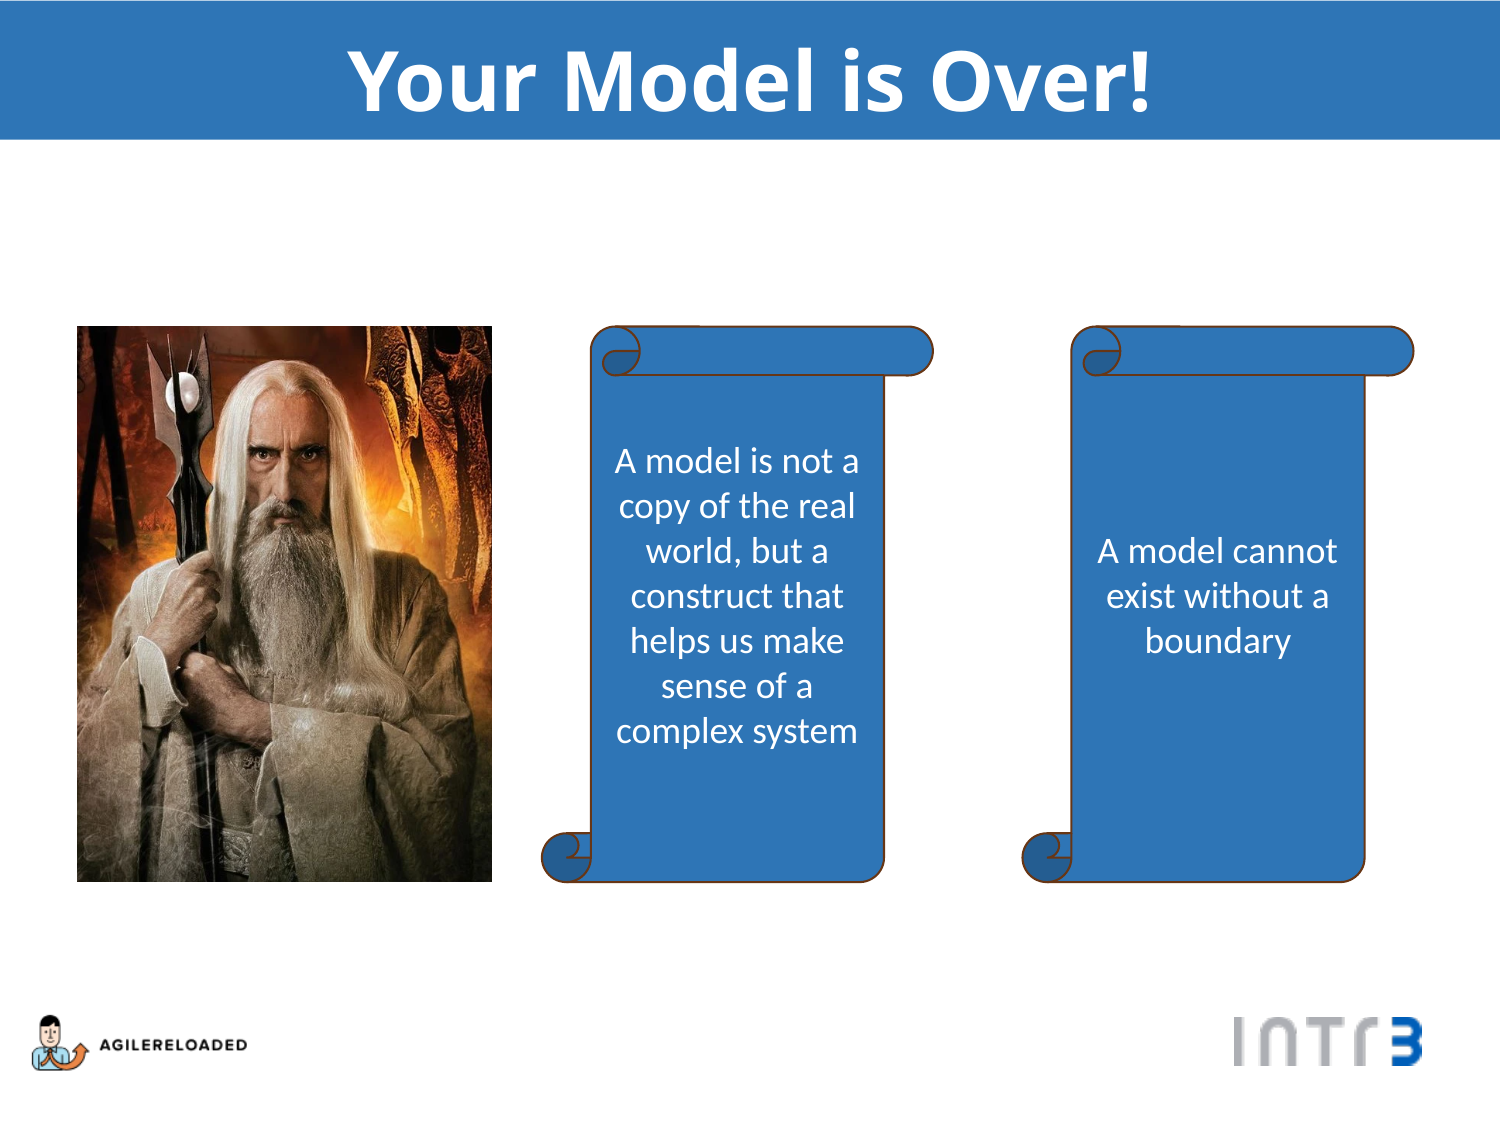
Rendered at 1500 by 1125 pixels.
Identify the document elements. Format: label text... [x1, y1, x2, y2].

picture [22, 1005, 257, 1078]
title Your Model is Over! [0, 0, 1500, 140]
picture [1234, 1017, 1422, 1066]
text_box A model cannot exist without a boundary [1021, 325, 1415, 884]
picture [77, 326, 492, 883]
text_box A model is not a copy of the real world, but a construct that helps us make sense of a complex system [540, 325, 934, 884]
